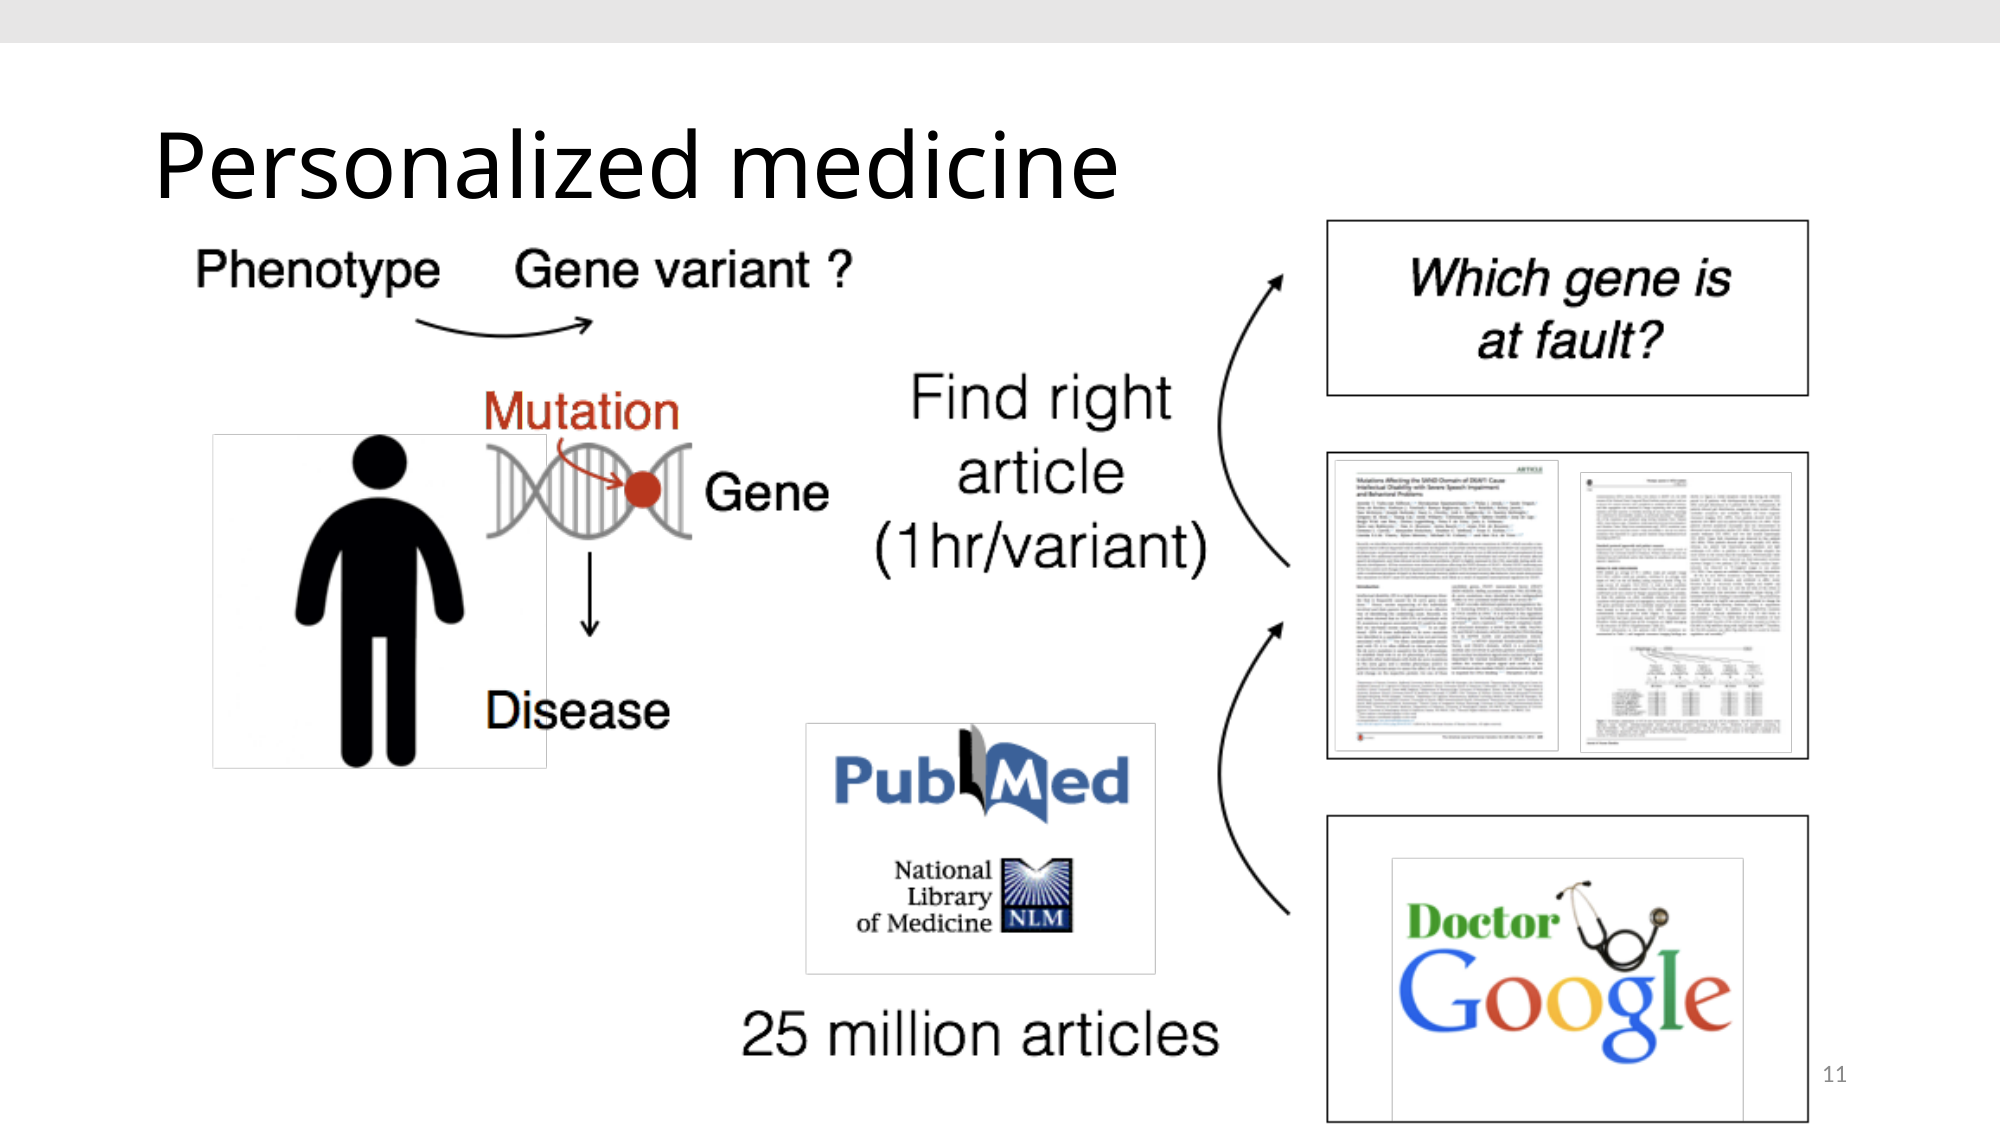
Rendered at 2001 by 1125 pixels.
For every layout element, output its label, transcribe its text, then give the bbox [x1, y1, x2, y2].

text_box [0, 0, 2000, 44]
picture [189, 215, 1811, 1125]
slide_number 11 [1811, 1042, 1863, 1103]
title Personalized medicine [137, 59, 1863, 278]
